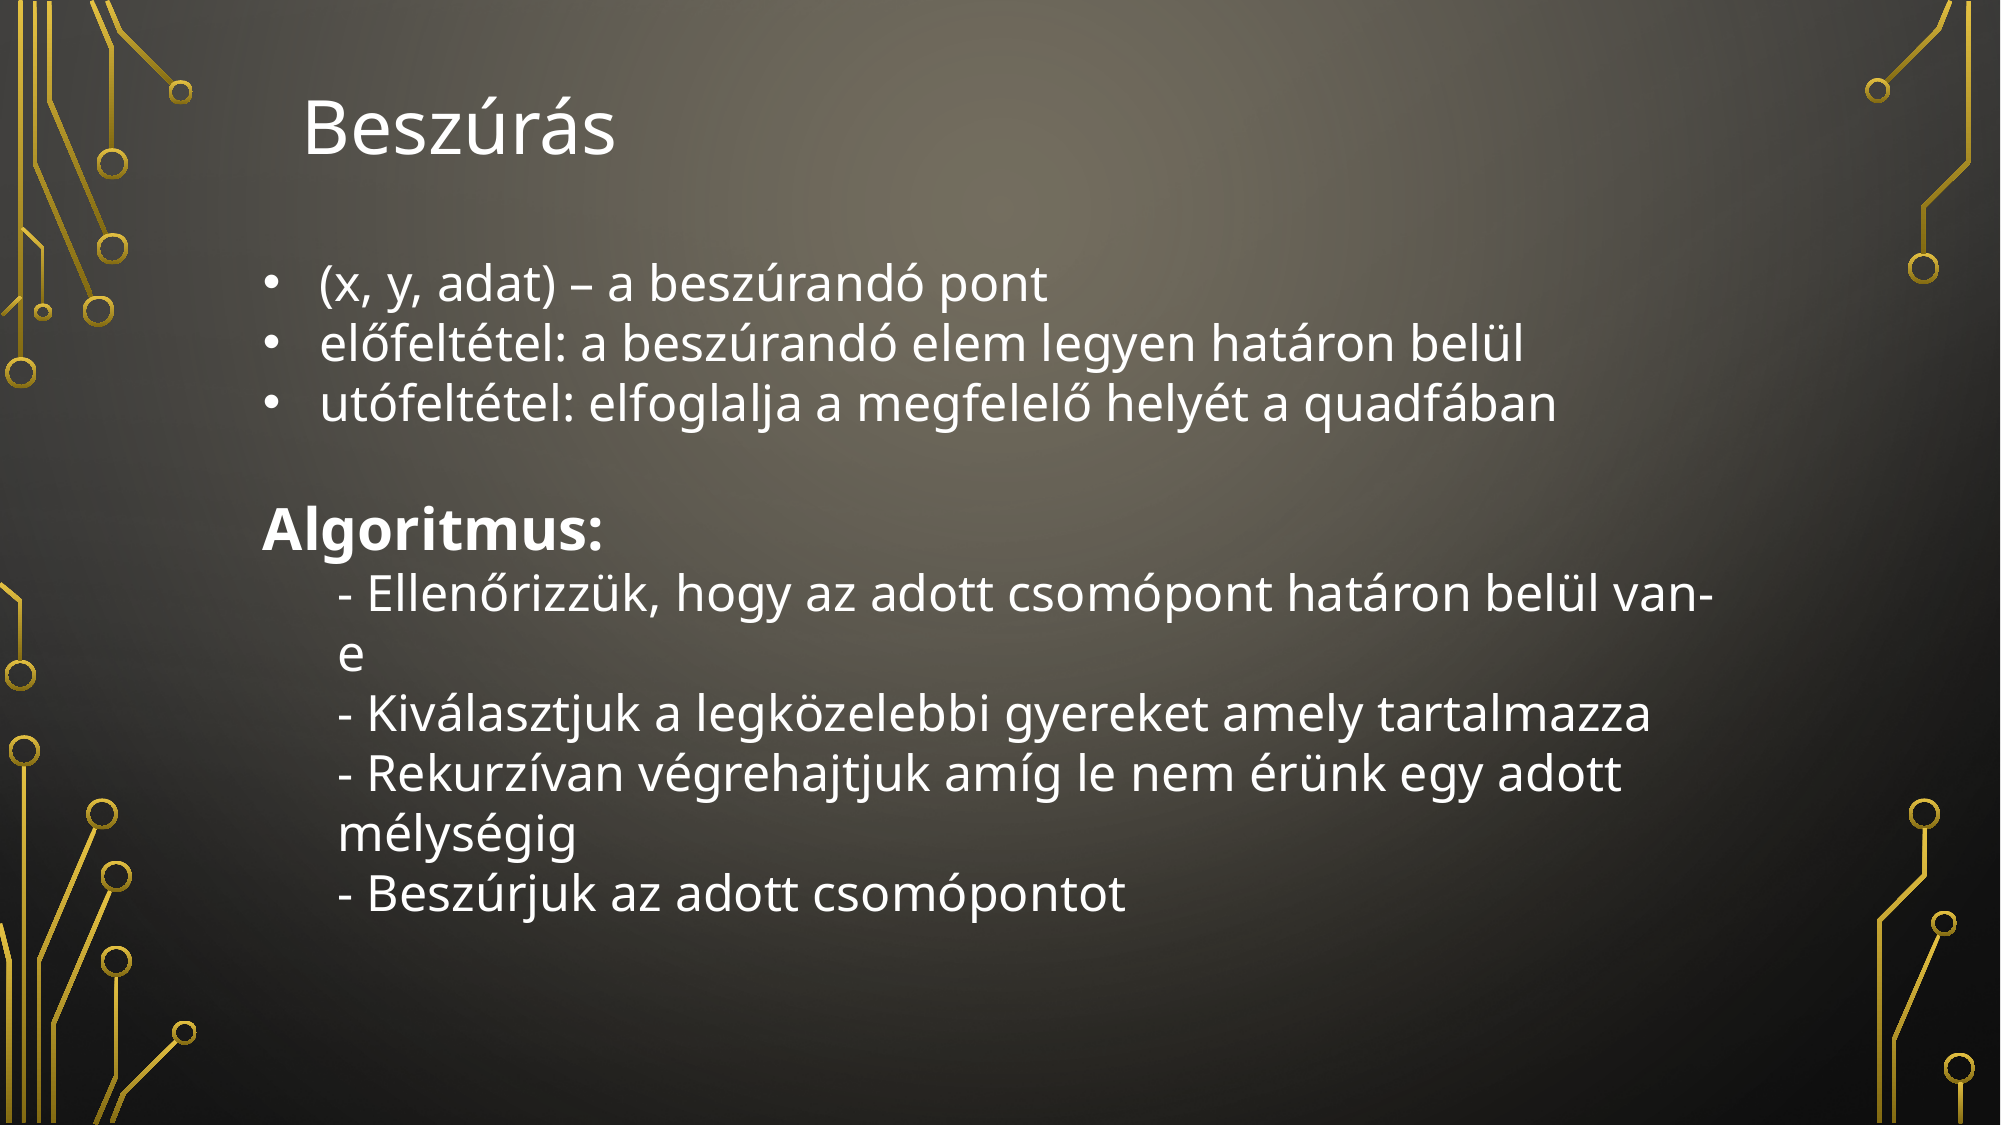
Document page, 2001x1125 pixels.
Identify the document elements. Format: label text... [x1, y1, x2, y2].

text_box (x, y, adat) – a beszúrandó pont előfeltétel: a beszúrandó elem legyen határon belül utófeltétel: elfoglalja a megfelelő helyét a quadfában Algoritmus: - Ellenőrizzük, hogy az adott csomópont határon belül van-e - Kiválasztjuk a legközelebbi gyereket amely tartalmazza - Rekurzívan végrehajtjuk amíg le nem érünk egy adott mélységig - Beszúrjuk az adott csomópontot [248, 244, 1736, 930]
text_box Beszúrás [286, 72, 808, 177]
